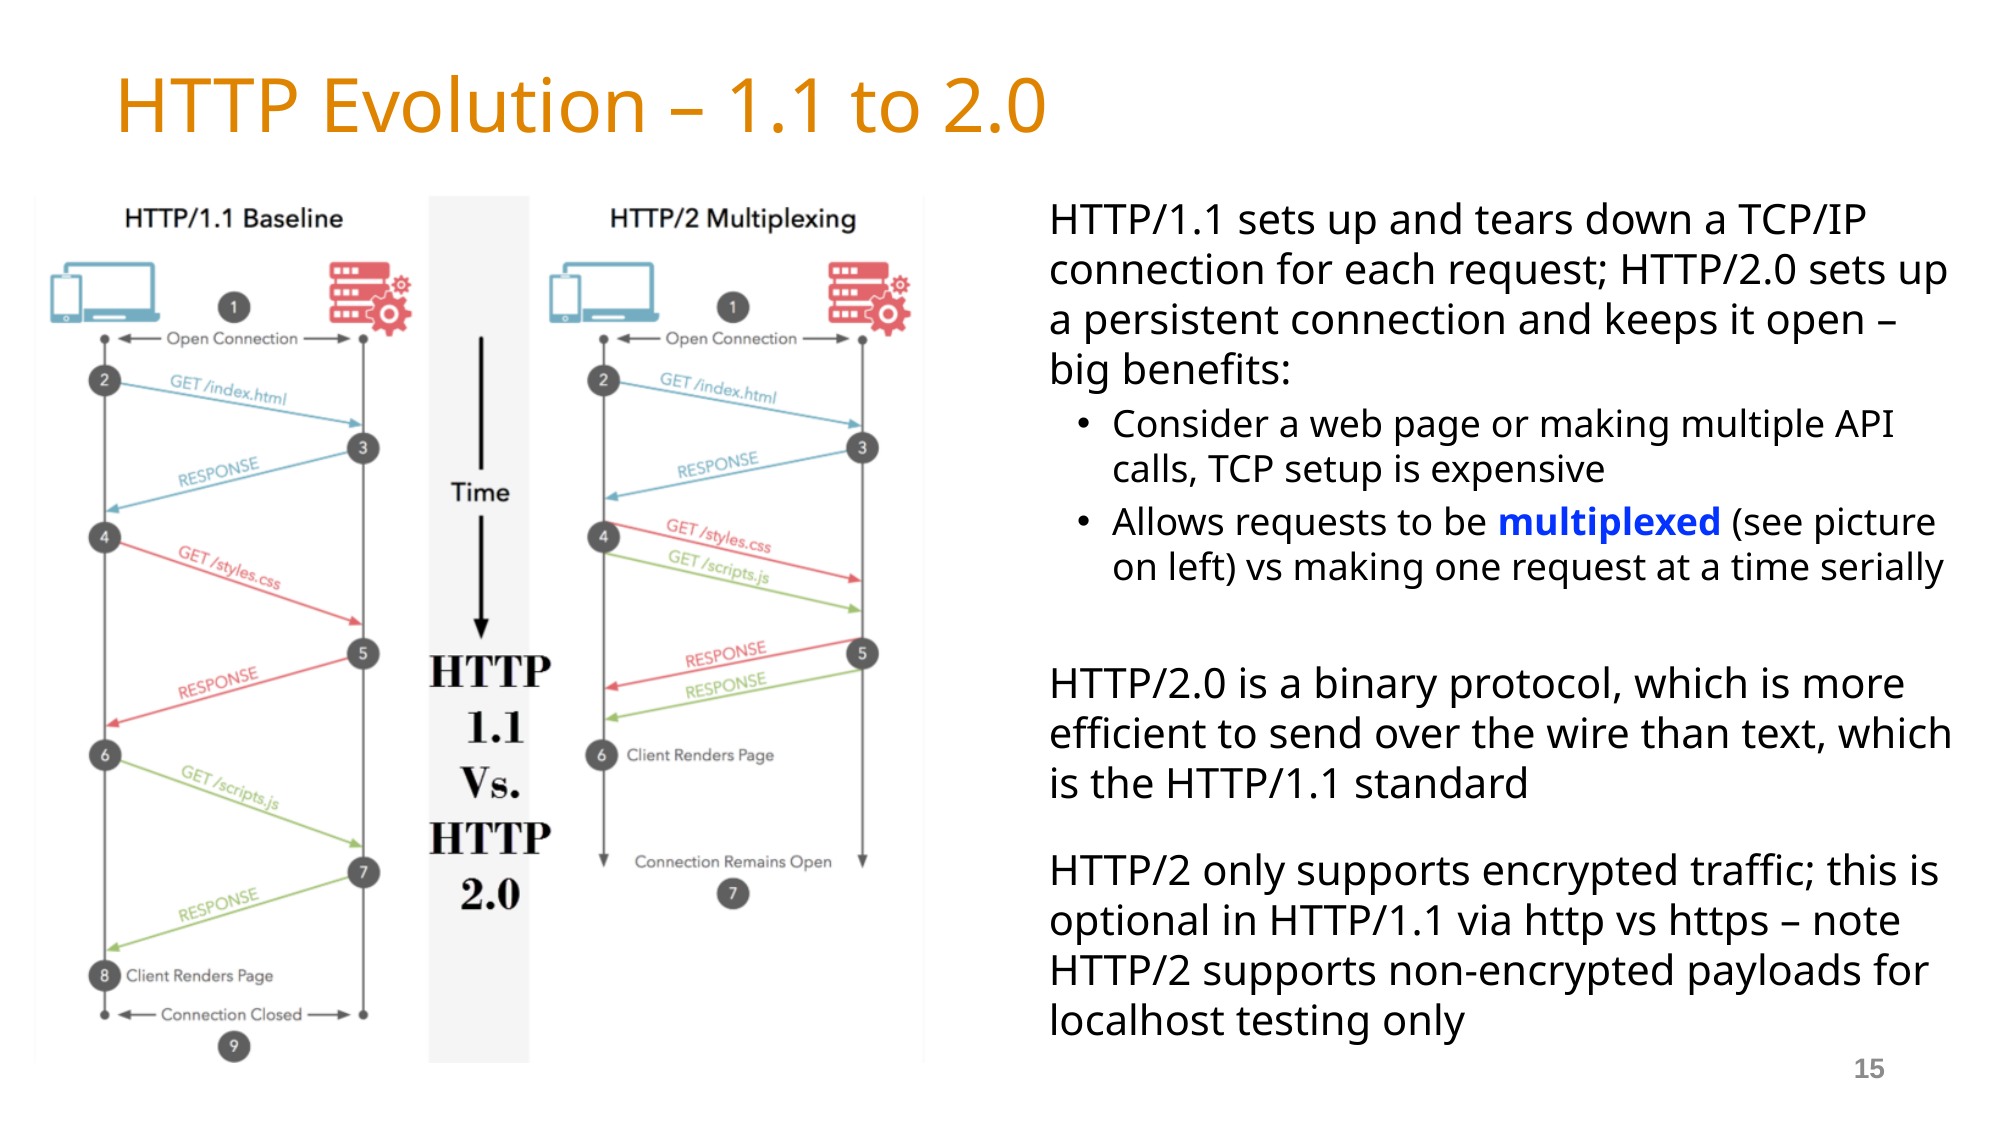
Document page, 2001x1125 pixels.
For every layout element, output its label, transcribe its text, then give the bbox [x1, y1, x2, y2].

text_box HTTP/2.0 is a binary protocol, which is more efficient to send over the wire than text, which is the HTTP/1.1 standard HTTP/2 only supports encrypted traffic; this is optional in HTTP/1.1 via http vs https – note HTTP/2 supports non-encrypted payloads for localhost testing only [1082, 648, 2000, 941]
title HTTP Evolution – 1.1 to 2.0 [99, 45, 1900, 160]
text_box HTTP/1.1 sets up and tears down a TCP/IP connection for each request; HTTP/2.0 sets up a persistent connection and keeps it open – big benefits: Consider a web page or making multiple API calls, TCP setup is expensive Allows requests to be multiplexed (see picture on left) vs making one request at a time serially [1079, 185, 1967, 648]
slide_number 15 [1433, 1039, 1900, 1100]
picture [0, 184, 1079, 1064]
